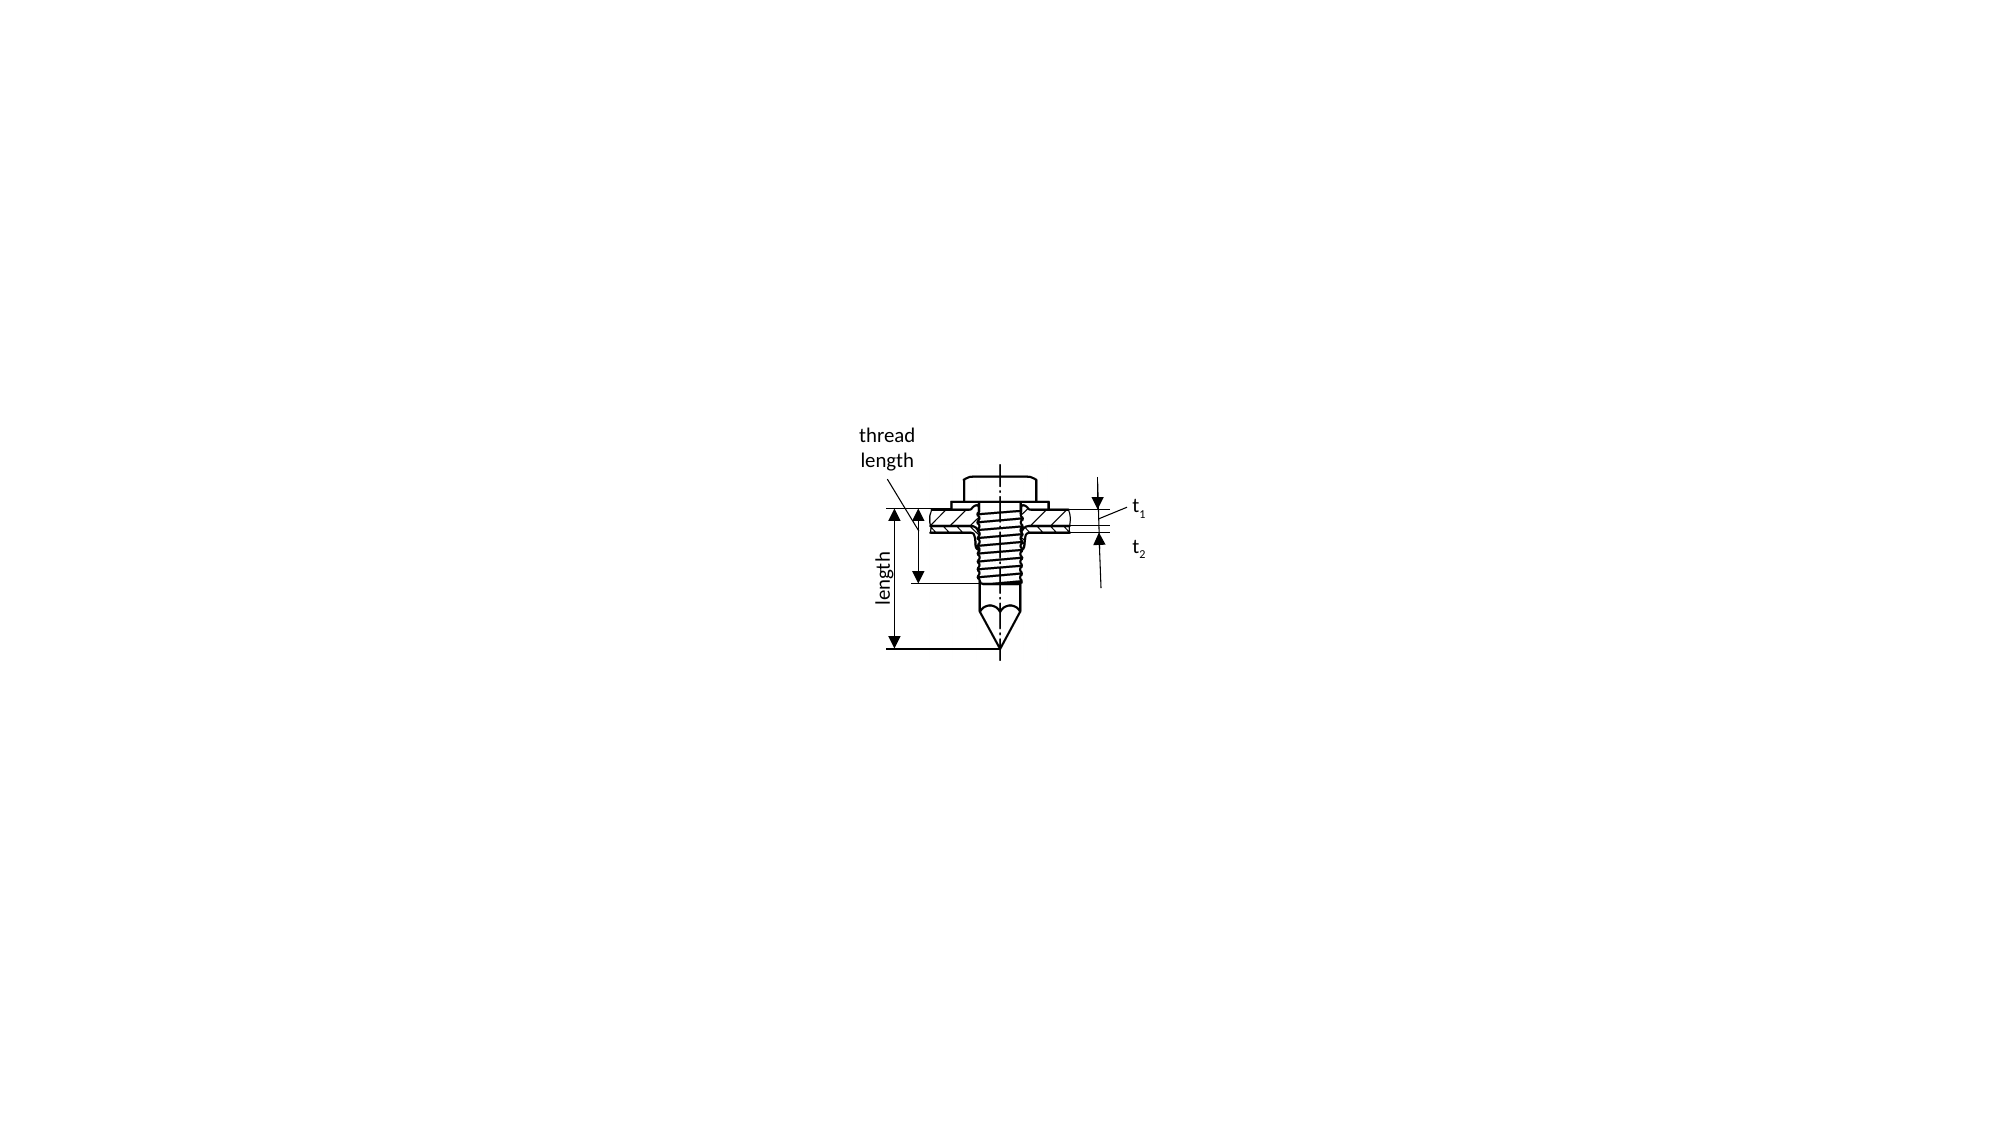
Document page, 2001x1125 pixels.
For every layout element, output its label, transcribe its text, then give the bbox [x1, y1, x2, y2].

text_box t2 [1108, 525, 1170, 569]
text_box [1098, 507, 1127, 519]
picture [929, 464, 1071, 661]
text_box t1 [1108, 484, 1170, 525]
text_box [887, 480, 919, 508]
text_box length [895, 532, 902, 635]
text_box length [861, 522, 894, 635]
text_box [887, 509, 918, 532]
text_box thread length [831, 414, 944, 480]
